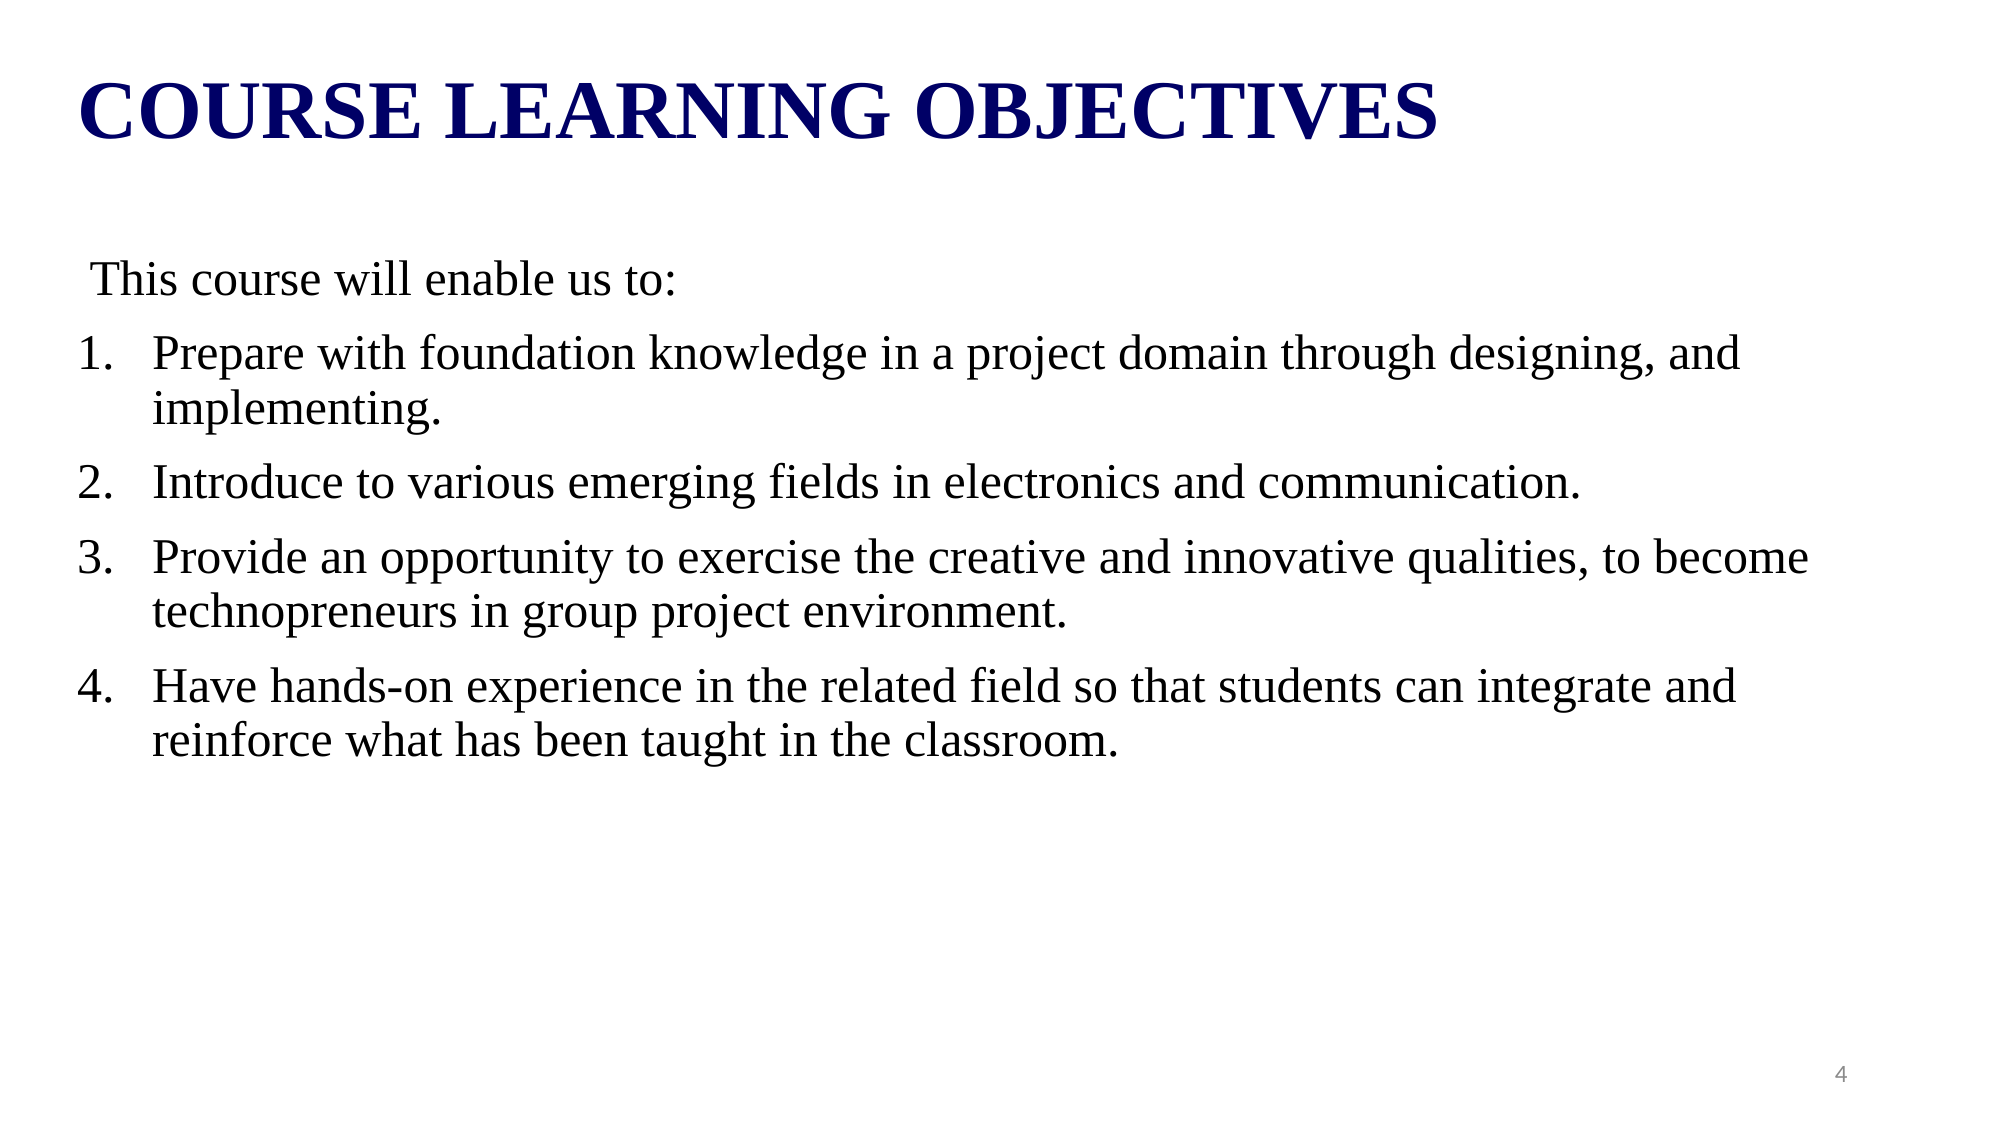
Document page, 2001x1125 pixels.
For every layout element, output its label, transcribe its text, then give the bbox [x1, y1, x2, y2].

list COURSE LEARNING OBJECTIVES This course will enable us to: Prepare with foundation knowledge in a project domain through designing, and implementing. Introduce to various emerging fields in electronics and communication. Provide an opportunity to exercise the creative and innovative qualities, to become technopreneurs in group project environment. Have hands-on experience in the related field so that students can integrate and reinforce what has been taught in the classroom. [62, 59, 1938, 965]
slide_number 4 [1412, 1042, 1863, 1103]
